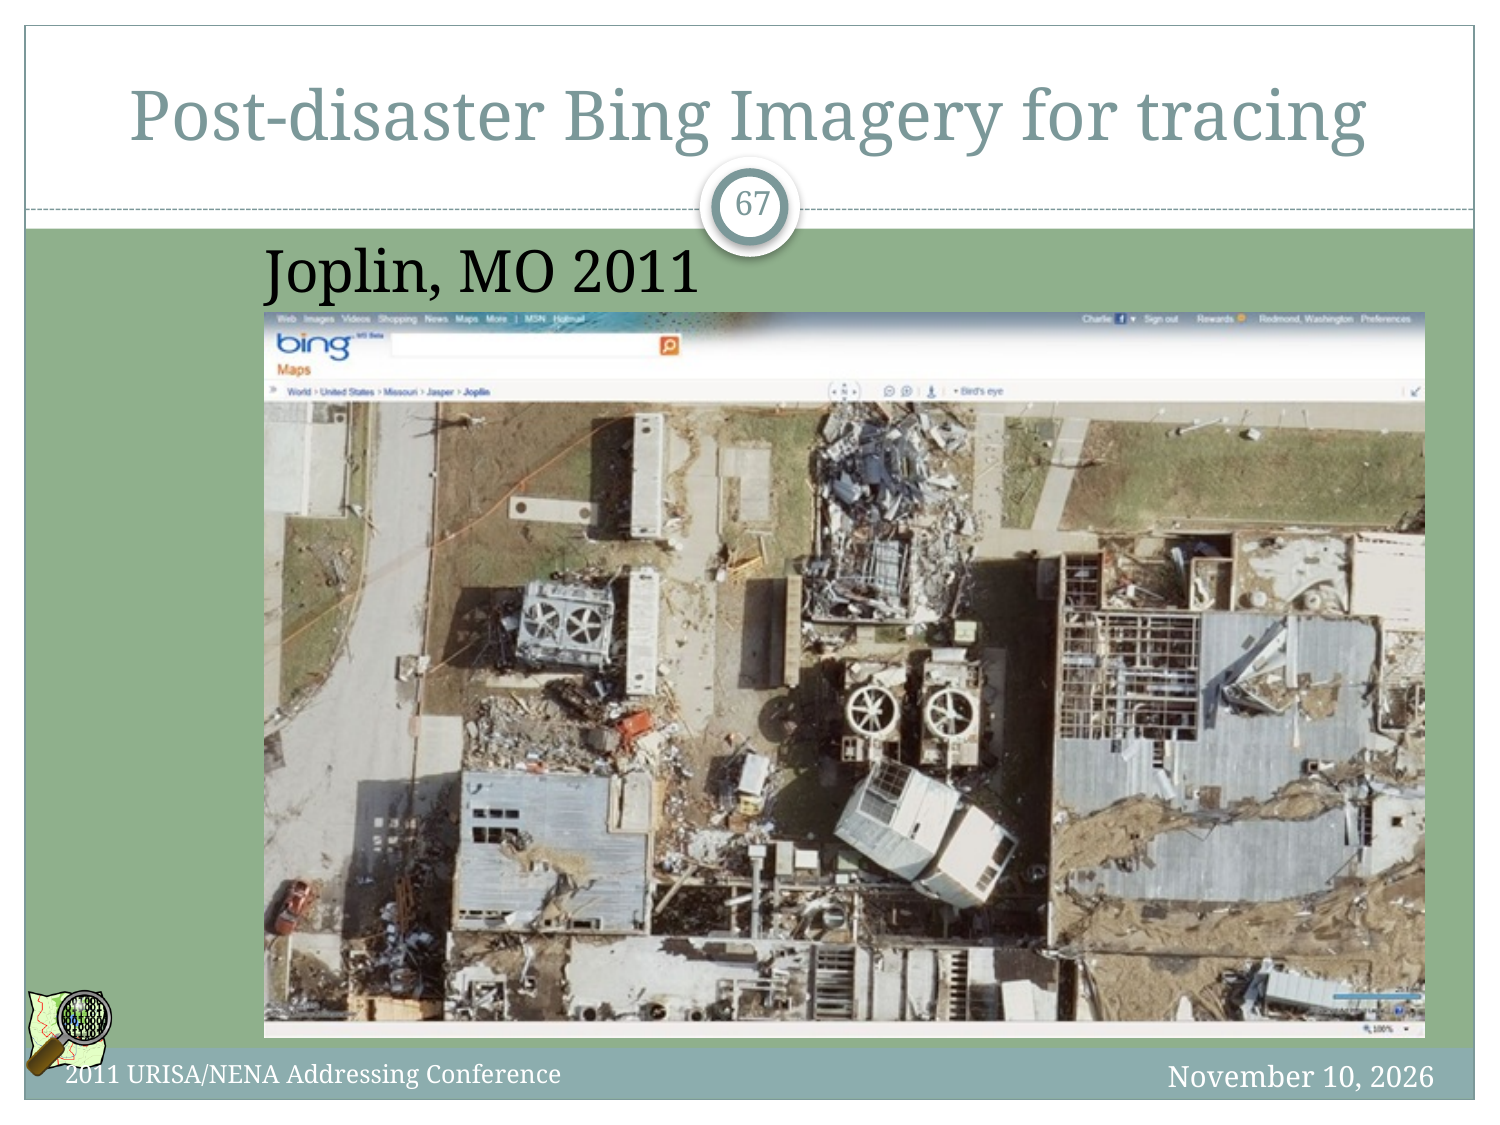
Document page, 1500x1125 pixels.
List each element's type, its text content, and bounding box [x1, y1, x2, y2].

picture [24, 987, 114, 1077]
text_box Joplin, MO 2011 [249, 226, 938, 312]
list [264, 312, 1426, 1038]
title Post-disaster Bing Imagery for tracing [49, 37, 1450, 163]
slide_number 67 [715, 168, 791, 226]
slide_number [950, 1050, 1450, 1111]
footer 2011 URISA/NENA Addressing Conference [50, 1051, 638, 1112]
